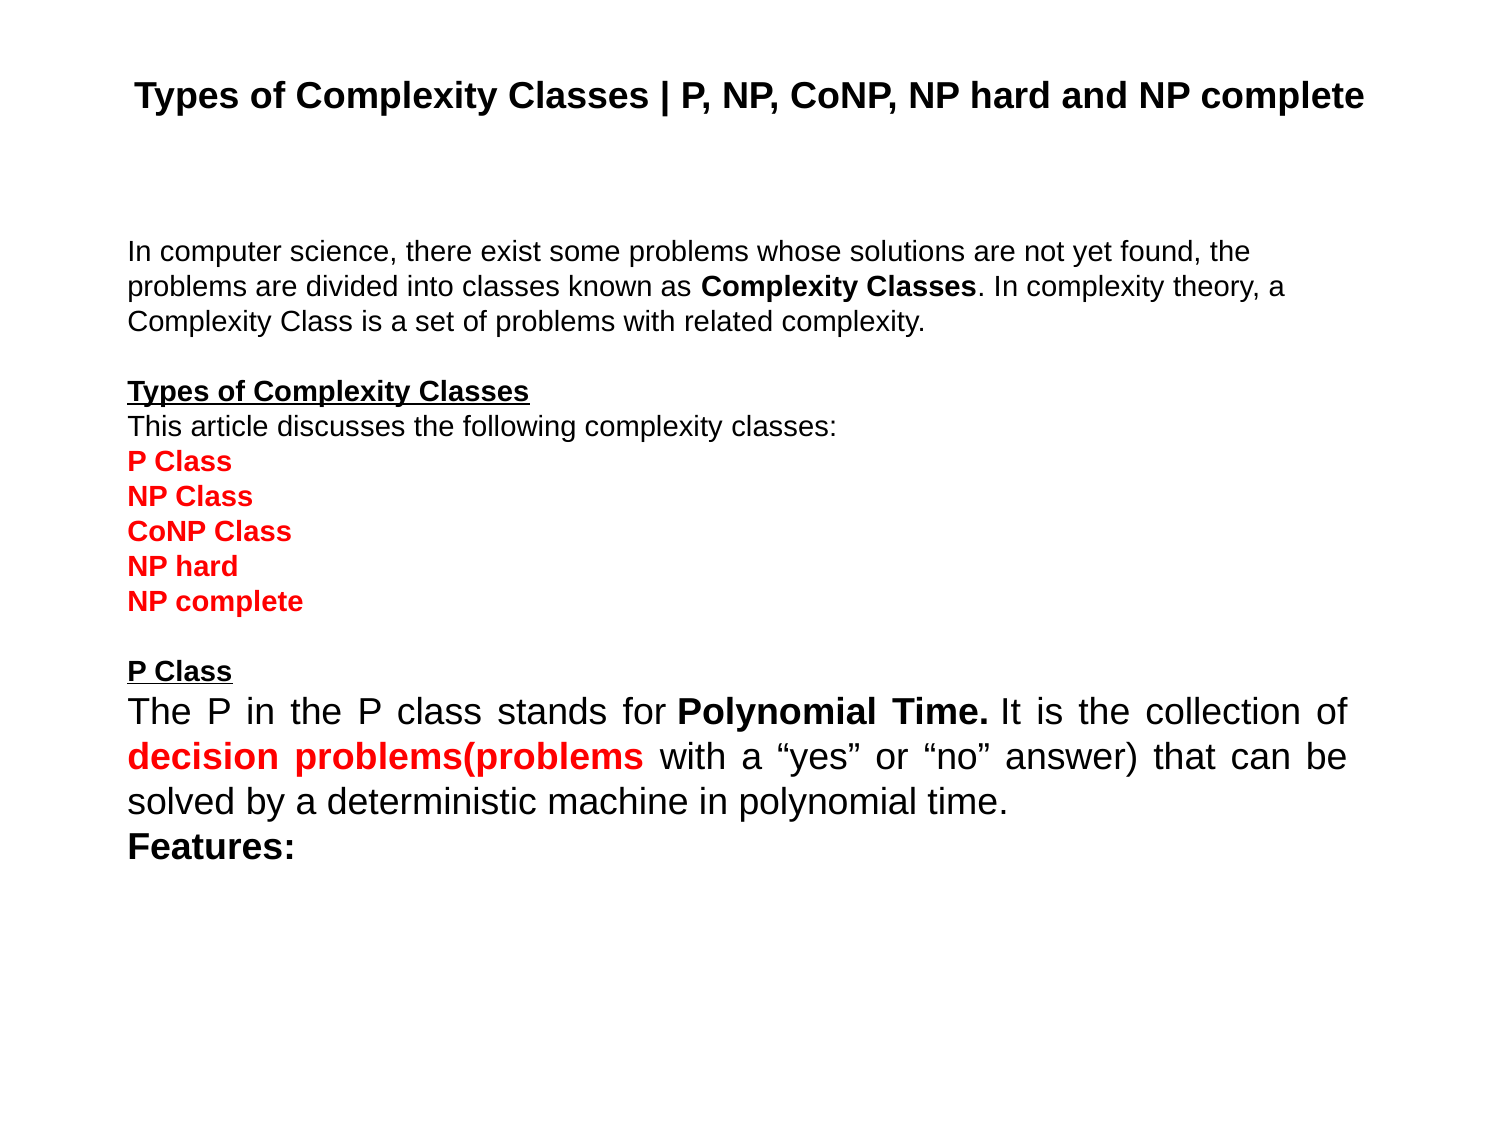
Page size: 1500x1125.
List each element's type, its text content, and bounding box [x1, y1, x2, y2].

text_box In computer science, there exist some problems whose solutions are not yet found, the problems are divided into classes known as Complexity Classes. In complexity theory, a Complexity Class is a set of problems with related complexity. Types of Complexity Classes This article discusses the following complexity classes: P Class NP Class CoNP Class NP hard NP complete P Class The P in the P class stands for Polynomial Time. It is the collection of decision problems(problems with a “yes” or “no” answer) that can be solved by a deterministic machine in polynomial time. Features: [112, 224, 1363, 1055]
title Types of Complexity Classes | P, NP, CoNP, NP hard and NP complete [74, 44, 1426, 233]
